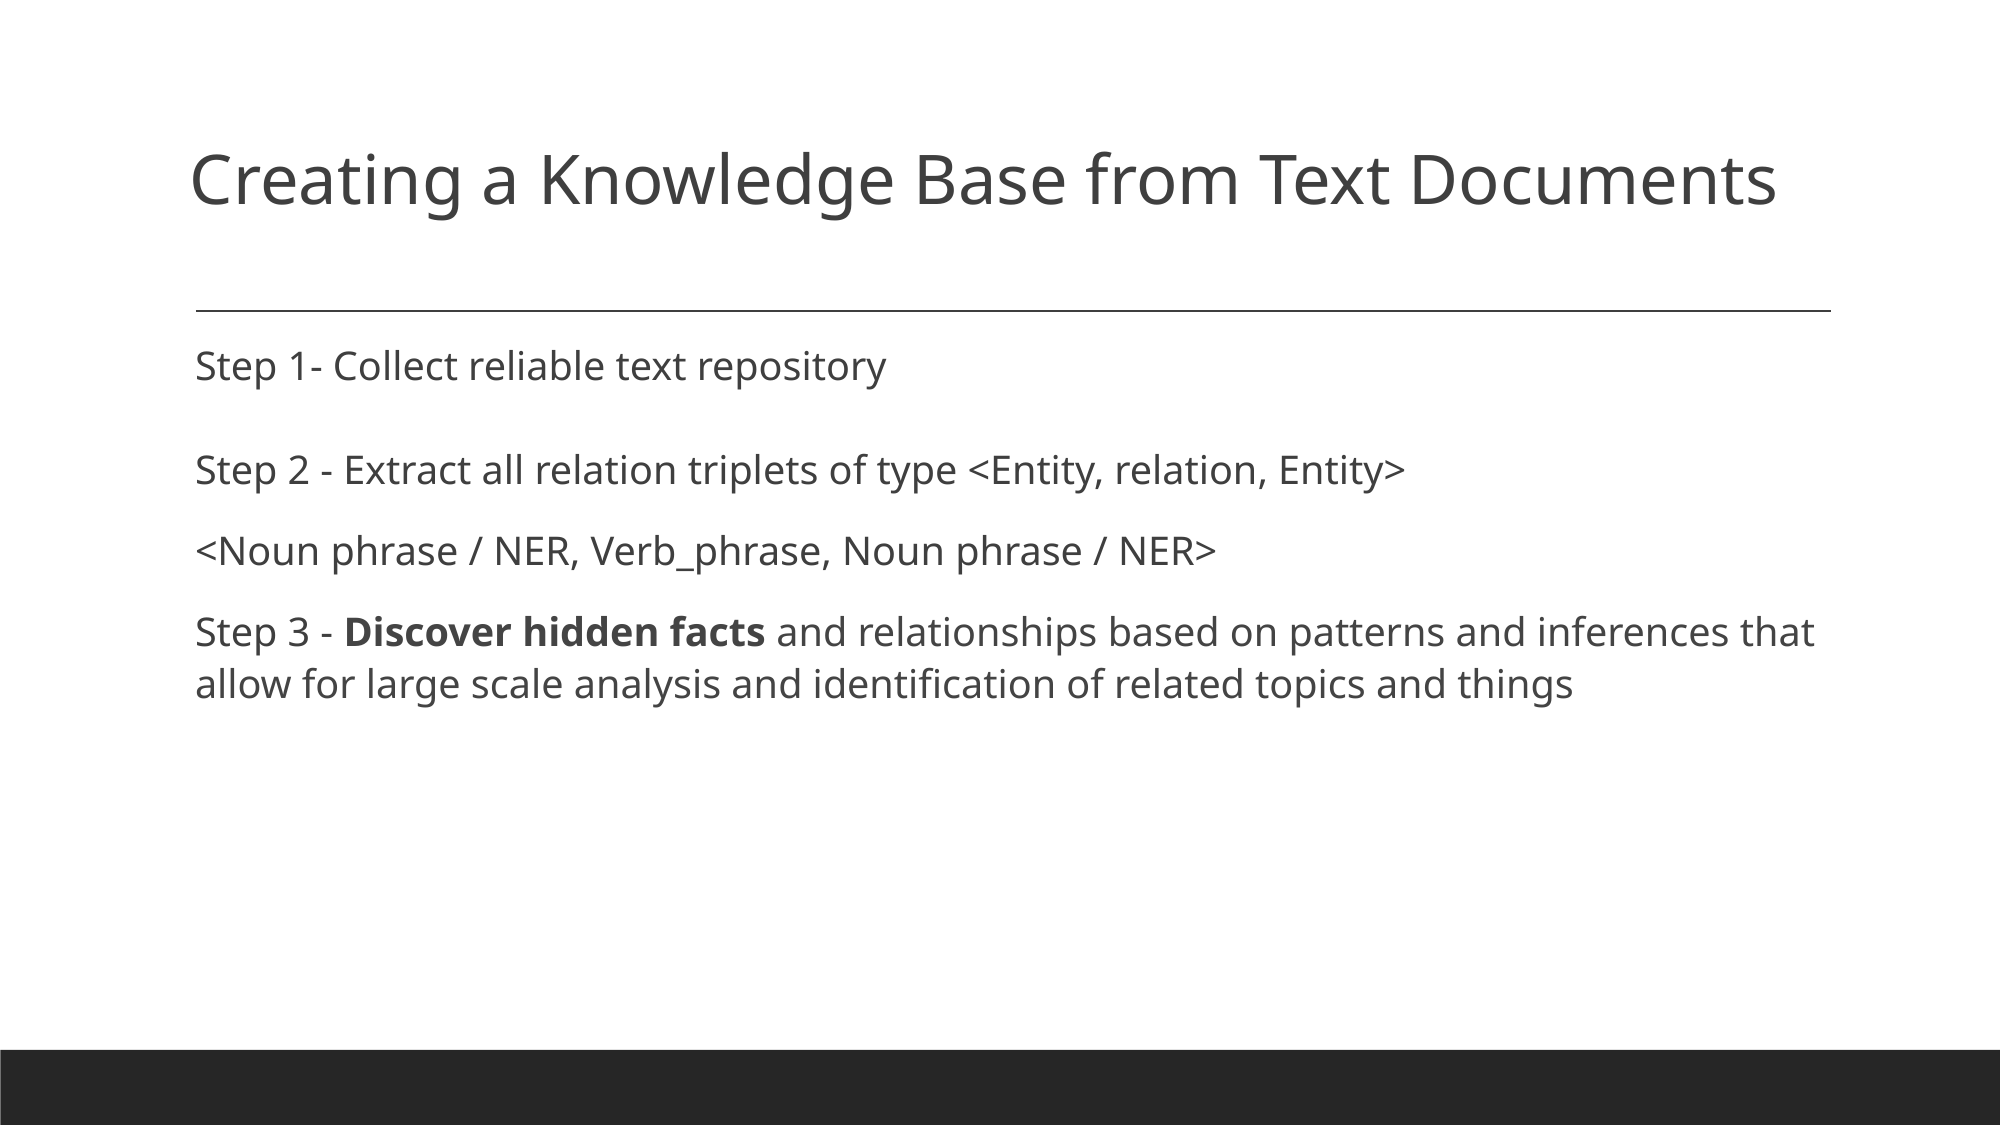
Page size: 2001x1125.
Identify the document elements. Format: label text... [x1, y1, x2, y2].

list Step 1- Collect reliable text repository Step 2 - Extract all relation triplets of type <Entity, relation, Entity> <Noun phrase / NER, Verb_phrase, Noun phrase / NER> Step 3 - Discover hidden facts and relationships based on patterns and inferences that allow for large scale analysis and identification of related topics and things [180, 328, 1830, 963]
title Creating a Knowledge Base from Text Documents [174, 69, 1825, 228]
